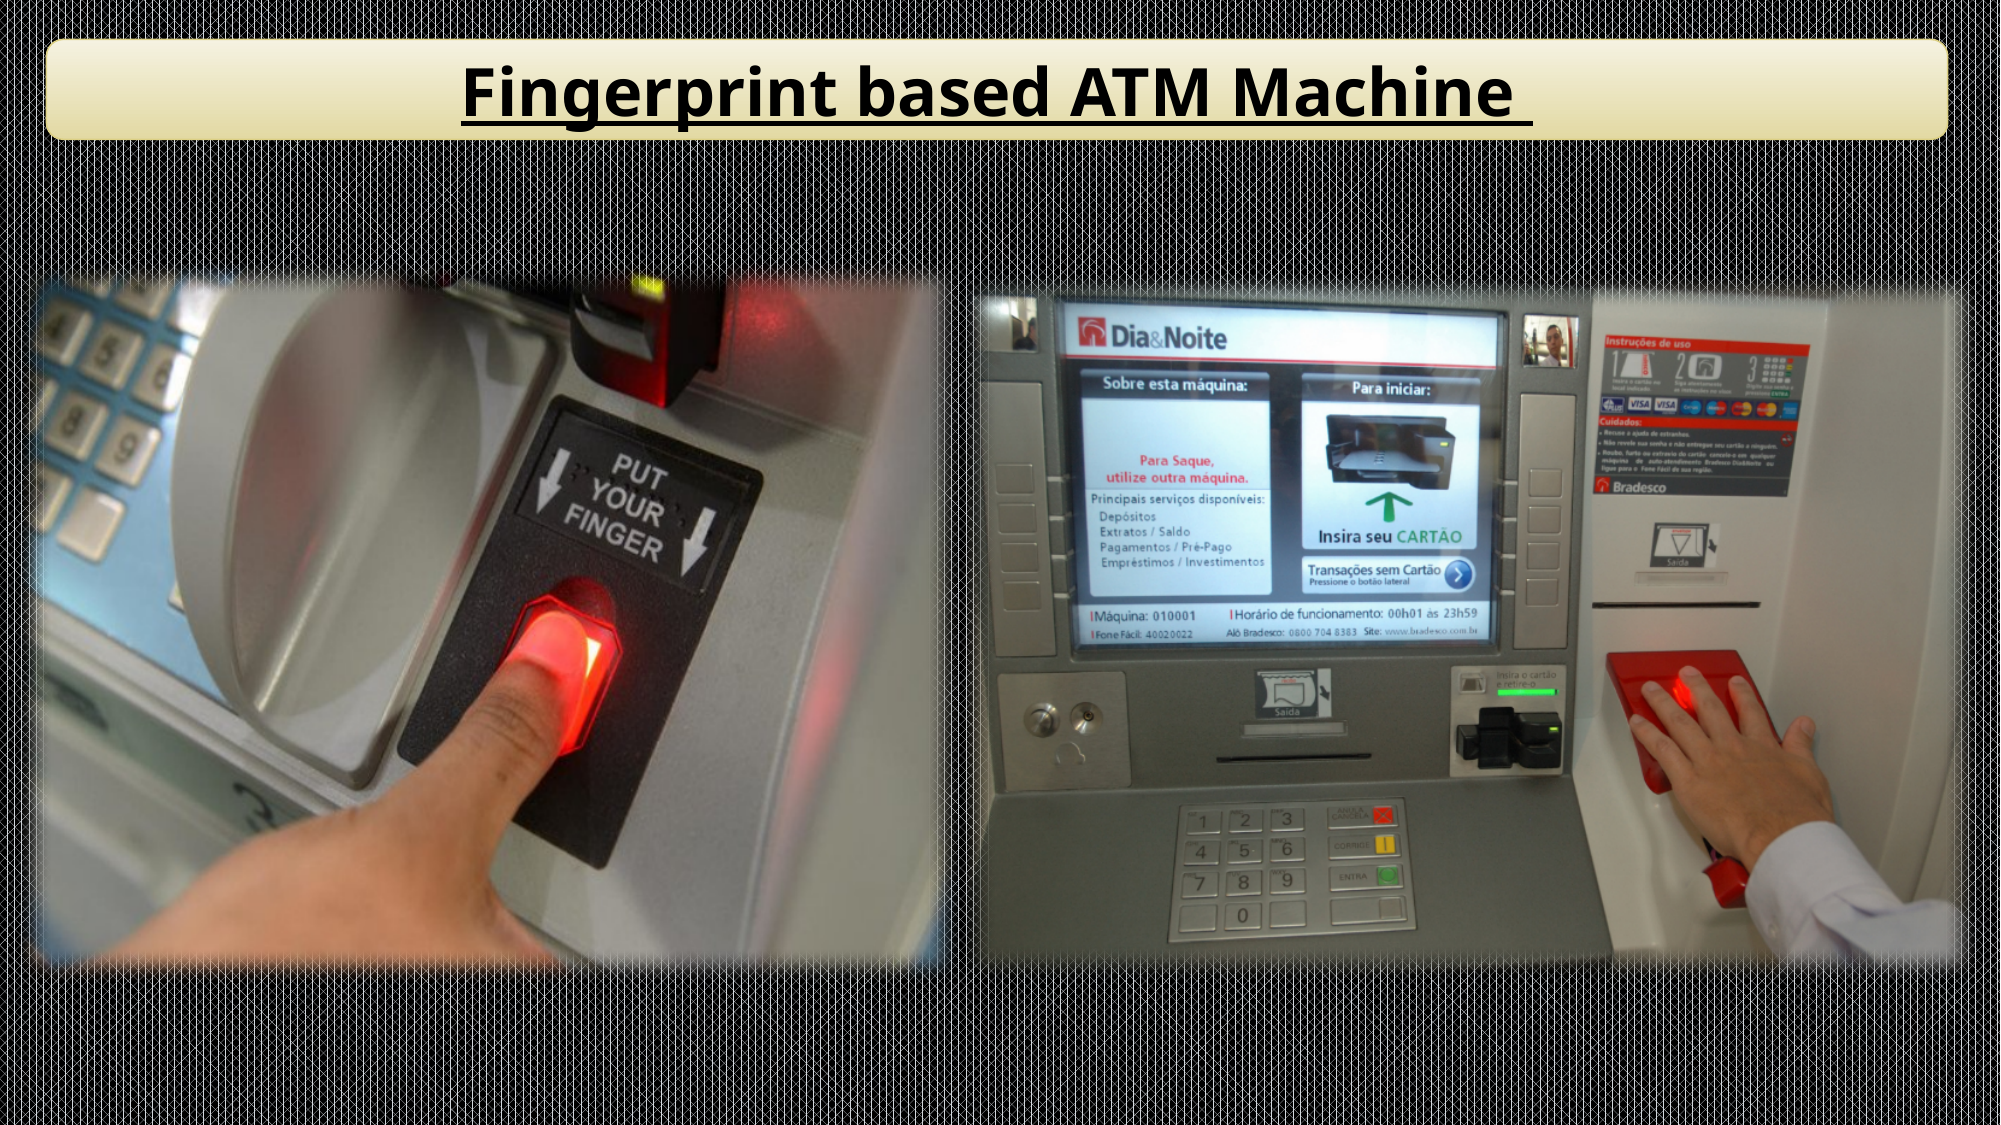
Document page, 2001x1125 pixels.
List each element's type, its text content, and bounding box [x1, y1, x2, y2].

text_box Fingerprint based ATM Machine [45, 38, 1949, 141]
picture [17, 260, 1980, 985]
